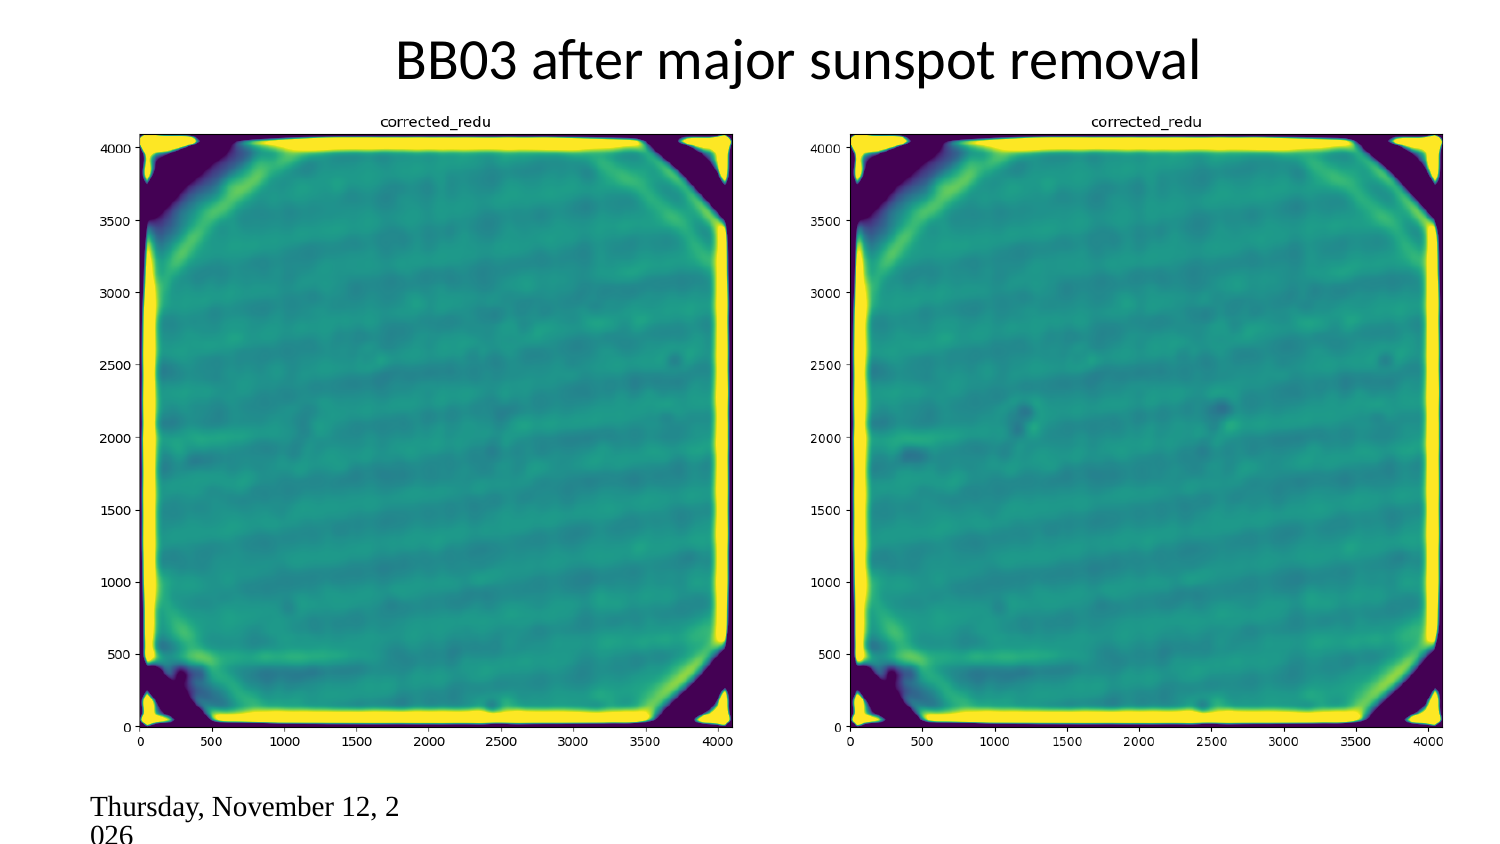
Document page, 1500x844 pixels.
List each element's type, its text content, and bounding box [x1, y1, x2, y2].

picture [74, 96, 1491, 788]
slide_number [75, 788, 425, 827]
text_box BB03 after major sunspot removal [124, 0, 1475, 96]
